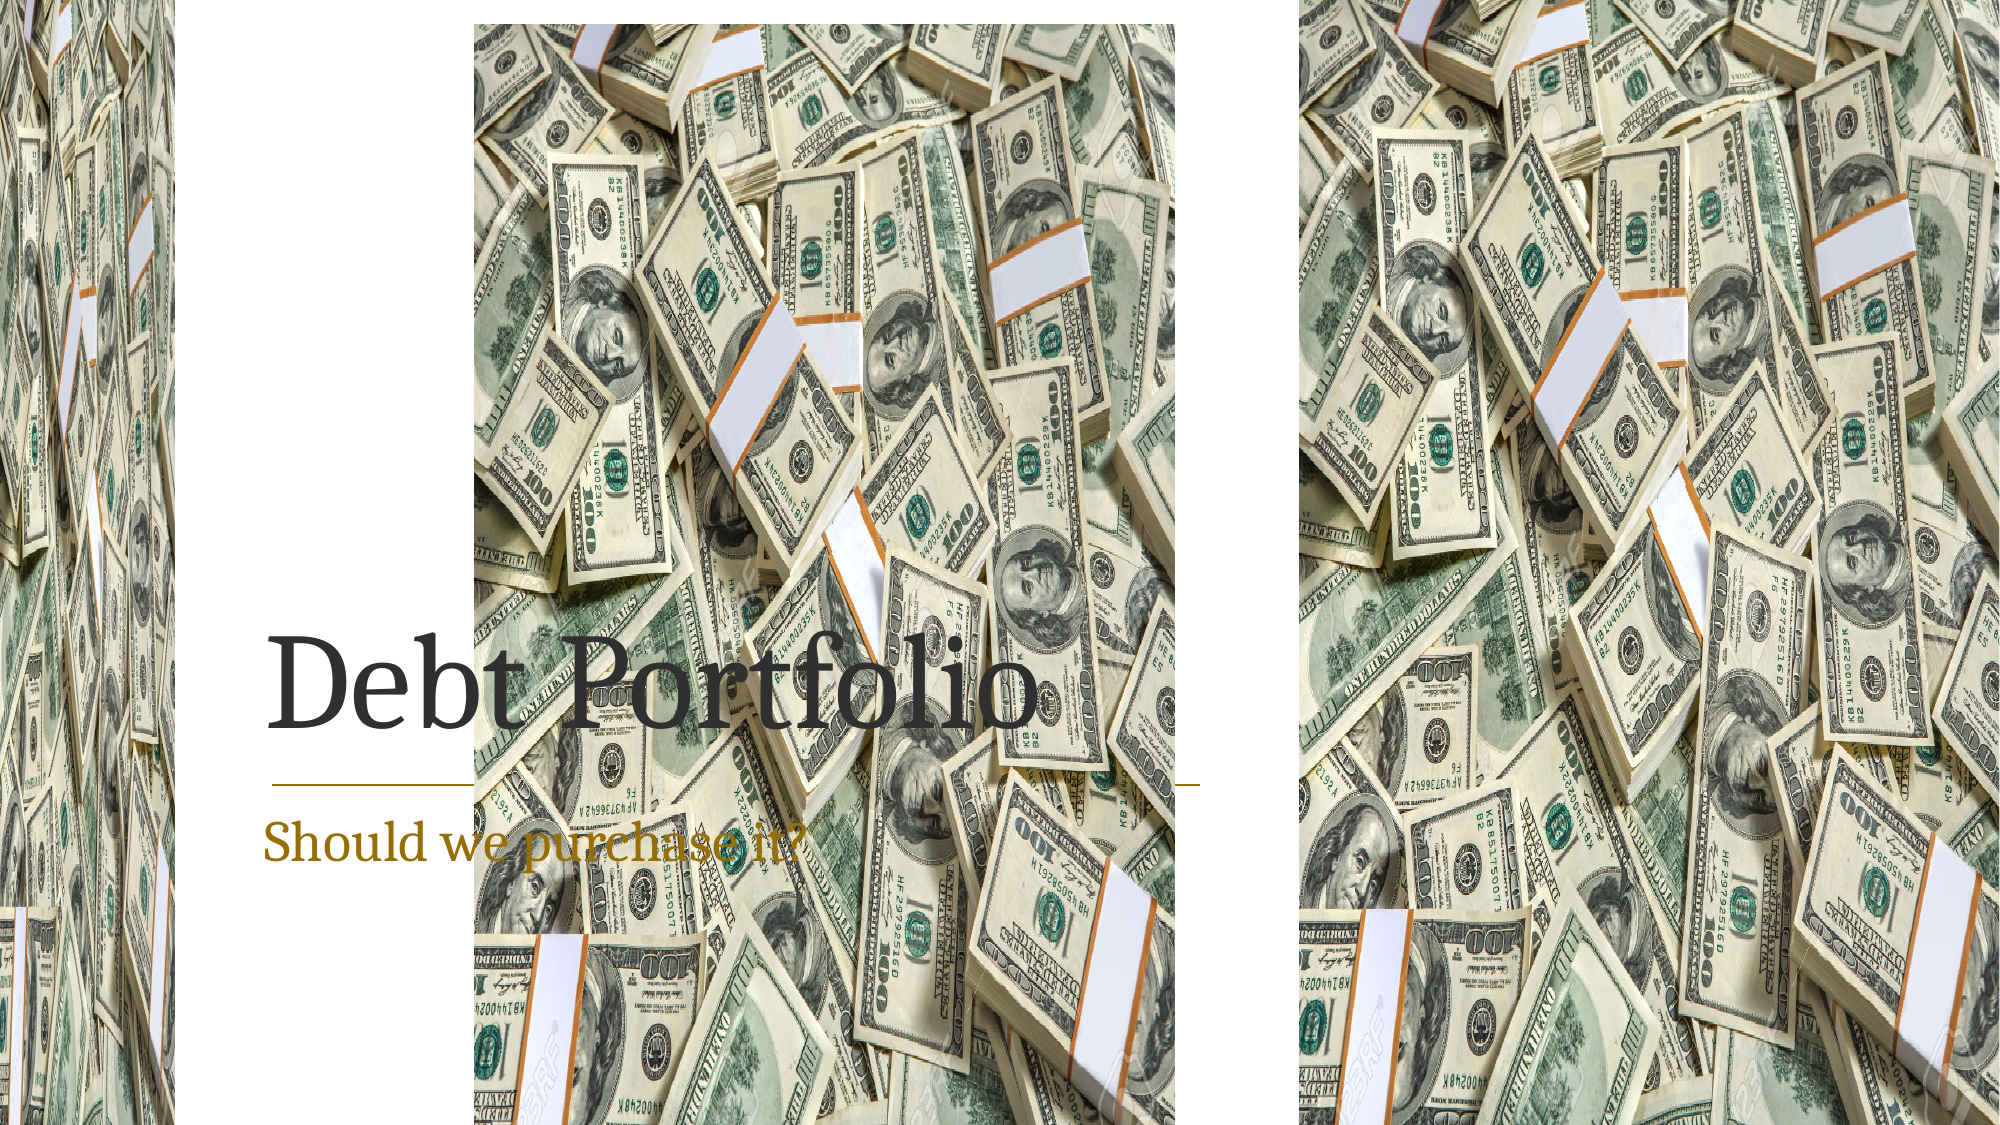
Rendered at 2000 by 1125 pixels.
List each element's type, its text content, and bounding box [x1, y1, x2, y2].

picture [474, 24, 1175, 262]
title Debt Portfolio [249, 262, 1225, 763]
picture [0, 0, 175, 1125]
picture [474, 763, 1175, 803]
subtitle Should we purchase it? [249, 803, 1225, 1012]
picture [474, 1012, 1175, 1125]
picture [1299, 0, 2000, 1125]
